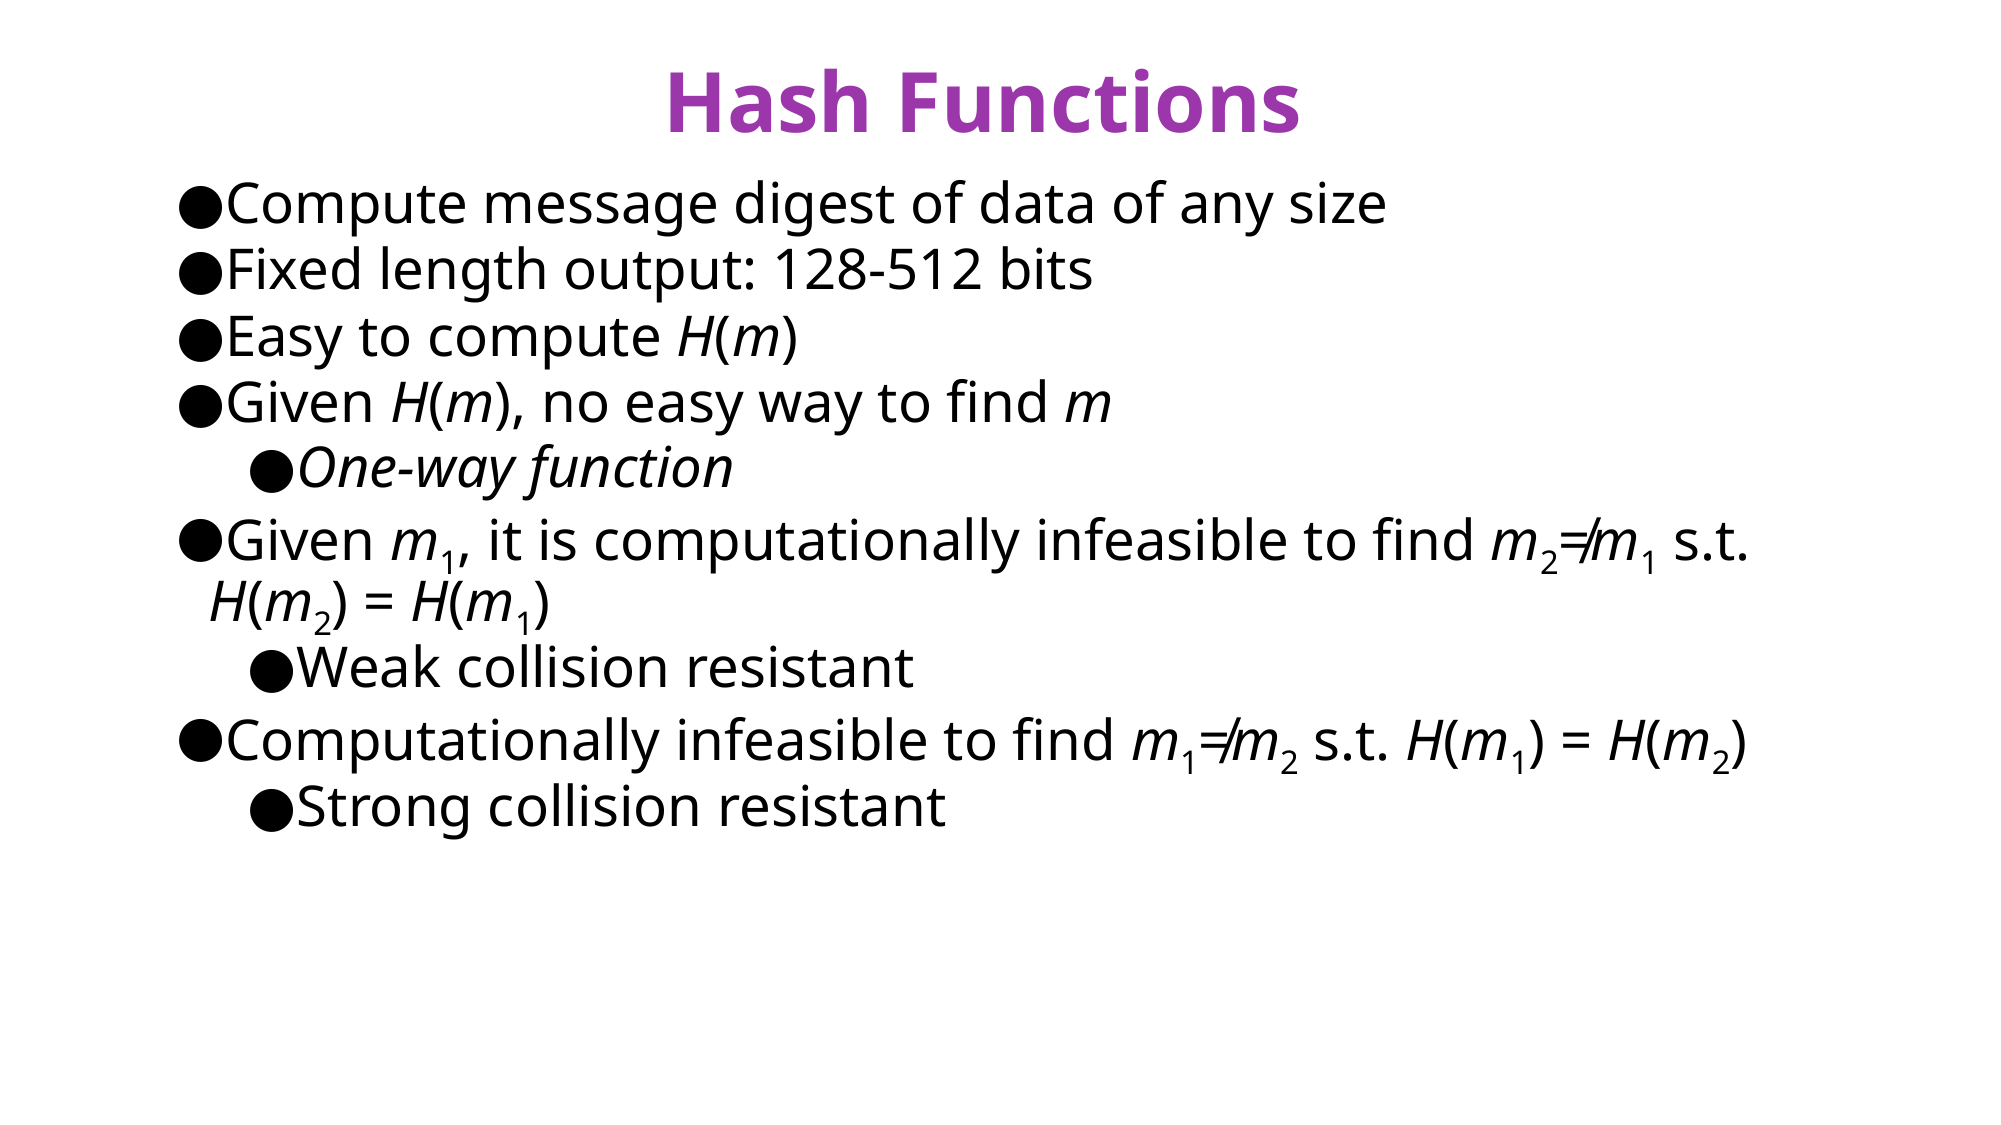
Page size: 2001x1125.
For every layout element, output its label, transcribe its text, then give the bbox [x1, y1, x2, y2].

title Hash Functions [133, 0, 1834, 160]
list Compute message digest of data of any size Fixed length output: 128-512 bits Easy to compute H(m) Given H(m), no easy way to find m One-way function Given m1, it is computationally infeasible to find m2≠m1 s.t. H(m2) = H(m1) Weak collision resistant Computationally infeasible to find m1≠m2 s.t. H(m1) = H(m2) Strong collision resistant [133, 160, 1867, 966]
